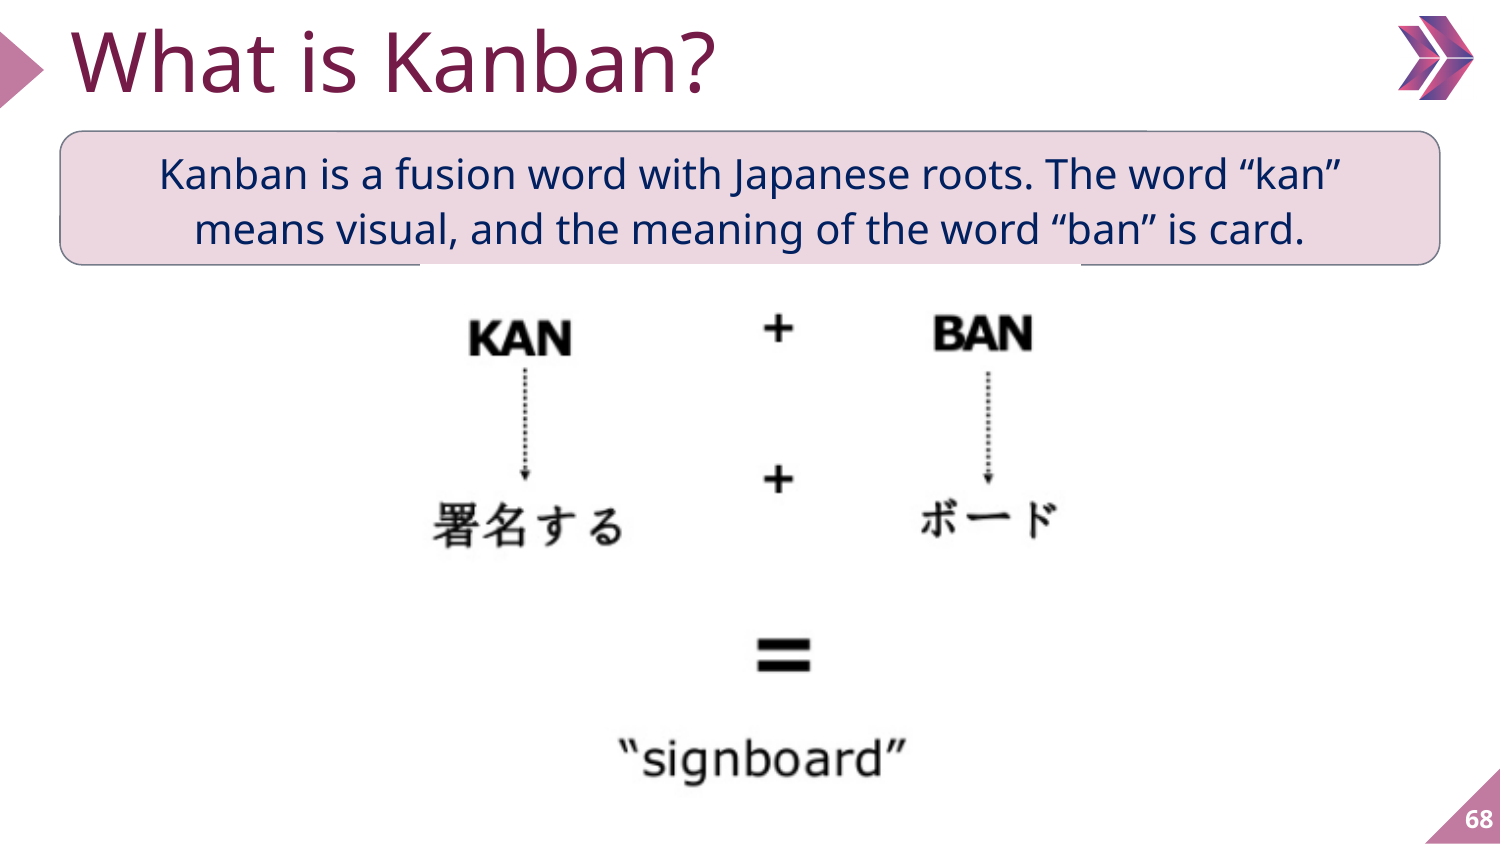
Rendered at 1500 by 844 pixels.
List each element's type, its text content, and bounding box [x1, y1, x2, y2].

text_box Kanban is a fusion word with Japanese roots. The word “kan” means visual, and the meaning of the word “ban” is card. [60, 131, 1440, 265]
text_box What is Kanban? [70, 28, 1451, 132]
picture [419, 264, 1081, 820]
slide_number 68 [1418, 760, 1494, 838]
picture [1398, 16, 1474, 100]
